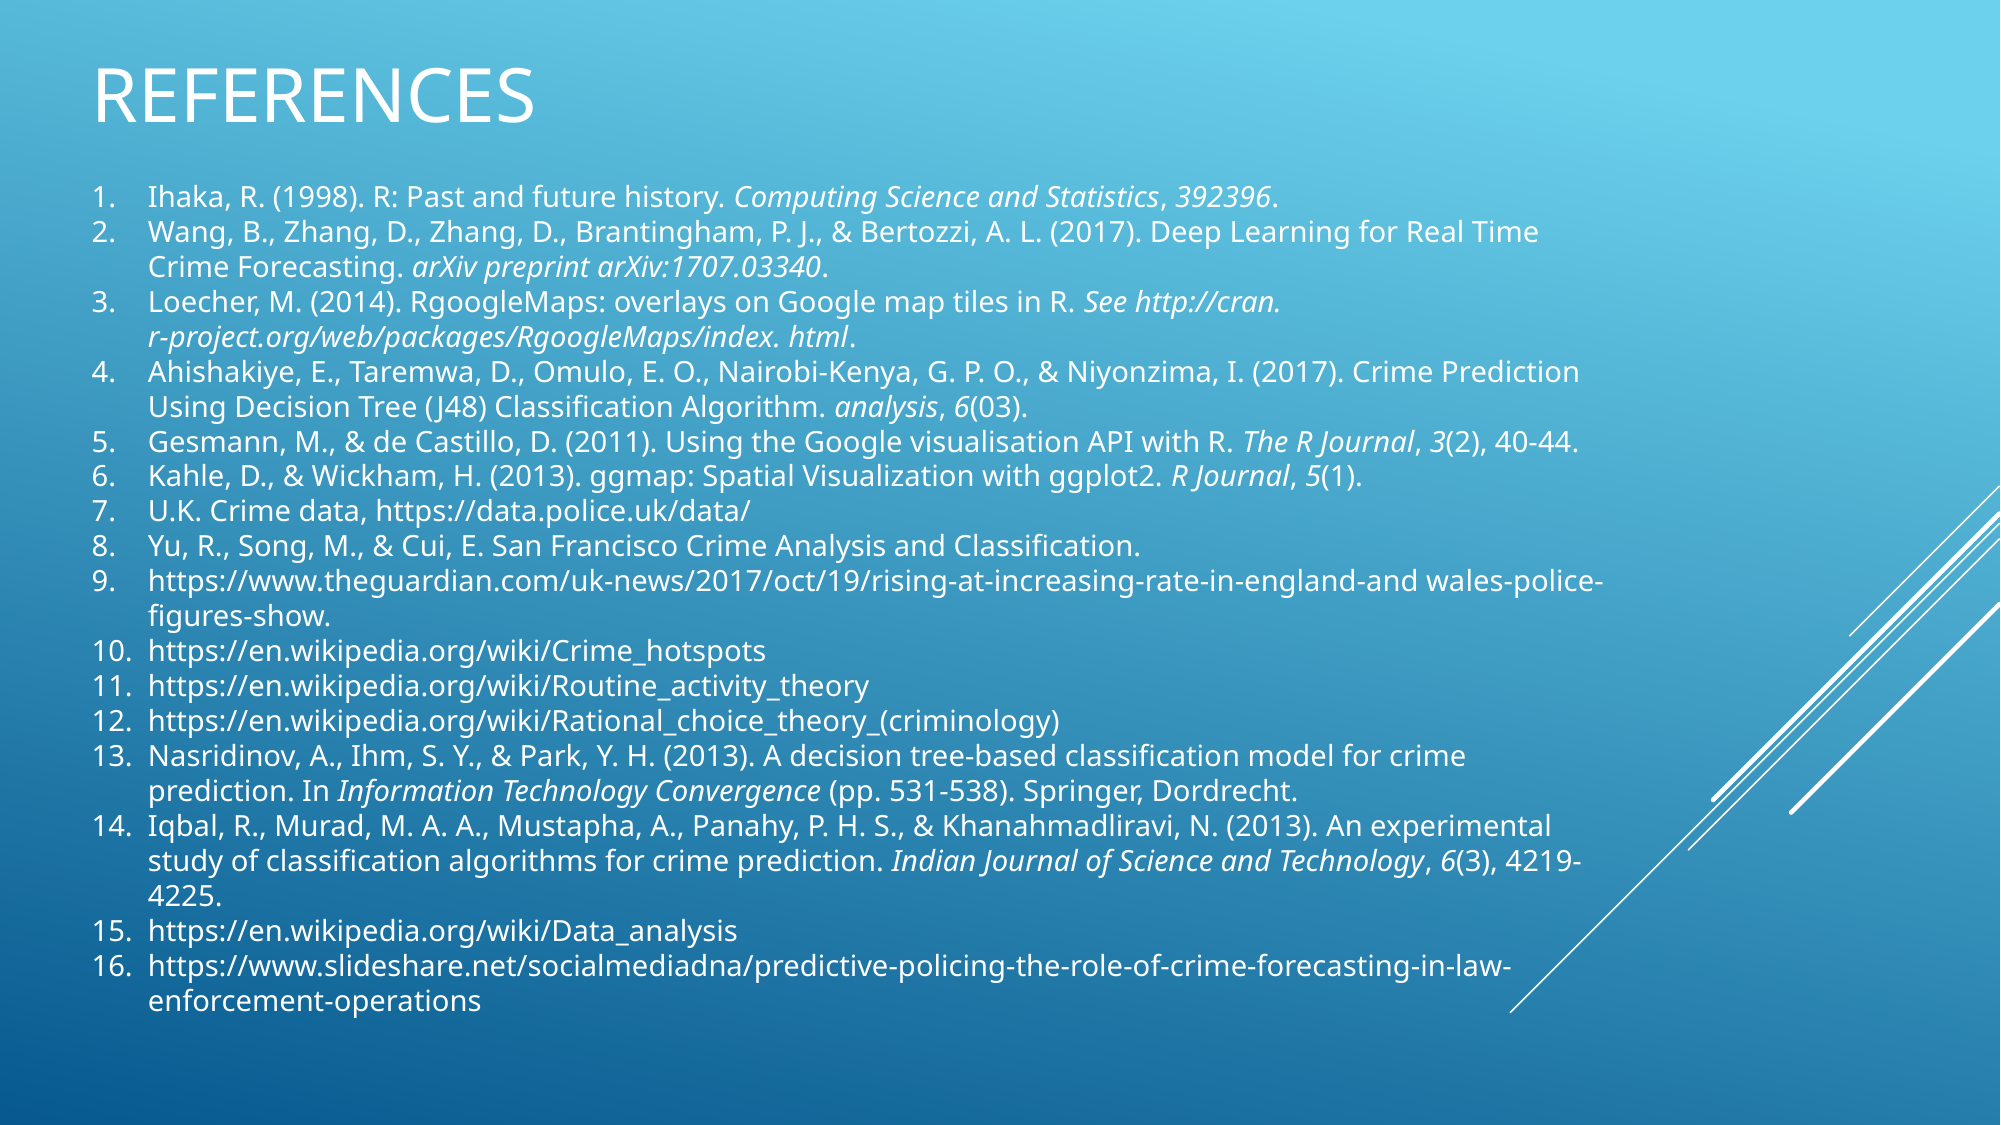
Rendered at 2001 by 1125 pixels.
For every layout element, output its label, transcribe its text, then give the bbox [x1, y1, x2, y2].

text_box Ihaka, R. (1998). R: Past and future history. Computing Science and Statistics, 392396. Wang, B., Zhang, D., Zhang, D., Brantingham, P. J., & Bertozzi, A. L. (2017). Deep Learning for Real Time Crime Forecasting. arXiv preprint arXiv:1707.03340. Loecher, M. (2014). RgoogleMaps: overlays on Google map tiles in R. See http://cran. r-project.org/web/packages/RgoogleMaps/index. html. Ahishakiye, E., Taremwa, D., Omulo, E. O., Nairobi-Kenya, G. P. O., & Niyonzima, I. (2017). Crime Prediction Using Decision Tree (J48) Classification Algorithm. analysis, 6(03). Gesmann, M., & de Castillo, D. (2011). Using the Google visualisation API with R. The R Journal, 3(2), 40-44. Kahle, D., & Wickham, H. (2013). ggmap: Spatial Visualization with ggplot2. R Journal, 5(1). U.K. Crime data, https://data.police.uk/data/ Yu, R., Song, M., & Cui, E. San Francisco Crime Analysis and Classification. https://www.theguardian.com/uk-news/2017/oct/19/rising-at-increasing-rate-in-england-and wales-police-figures-show. https://en.wikipedia.org/wiki/Crime_hotspots https://en.wikipedia.org/wiki/Routine_activity_theory https://en.wikipedia.org/wiki/Rational_choice_theory_(criminology) Nasridinov, A., Ihm, S. Y., & Park, Y. H. (2013). A decision tree-based classification model for crime prediction. In Information Technology Convergence (pp. 531-538). Springer, Dordrecht. Iqbal, R., Murad, M. A. A., Mustapha, A., Panahy, P. H. S., & Khanahmadliravi, N. (2013). An experimental study of classification algorithms for crime prediction. Indian Journal of Science and Technology, 6(3), 4219-4225. https://en.wikipedia.org/wiki/Data_analysis https://www.slideshare.net/socialmediadna/predictive-policing-the-role-of-crime-forecasting-in-law-enforcement-operations [76, 170, 1634, 1025]
title REFERENCES [76, 31, 1477, 155]
